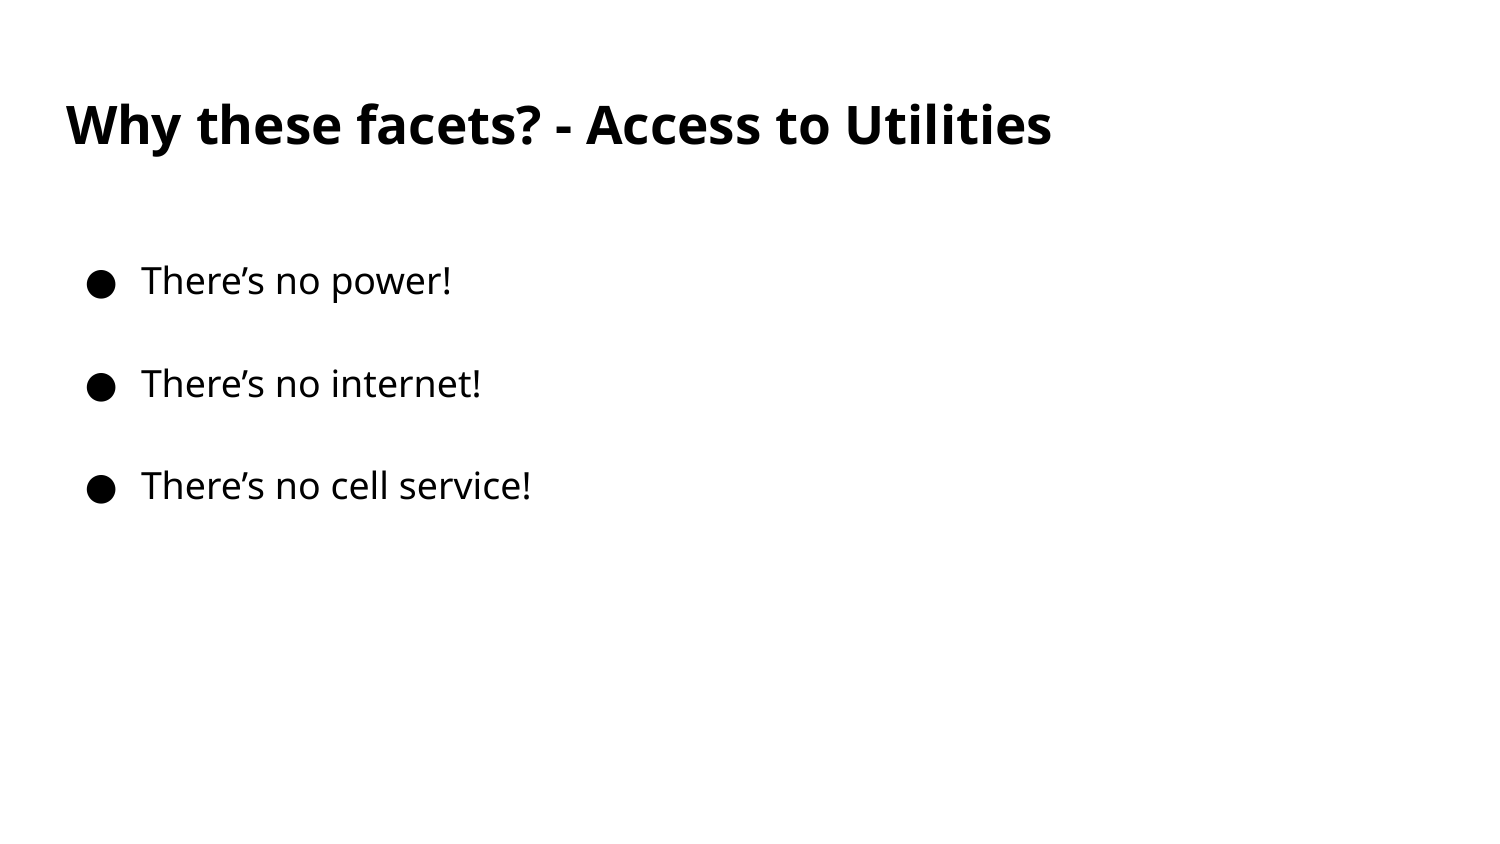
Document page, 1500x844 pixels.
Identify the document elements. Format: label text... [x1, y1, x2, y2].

title Why these facets? - Access to Utilities [51, 72, 1449, 176]
list There’s no power! There’s no internet! There’s no cell service! [51, 189, 1449, 750]
